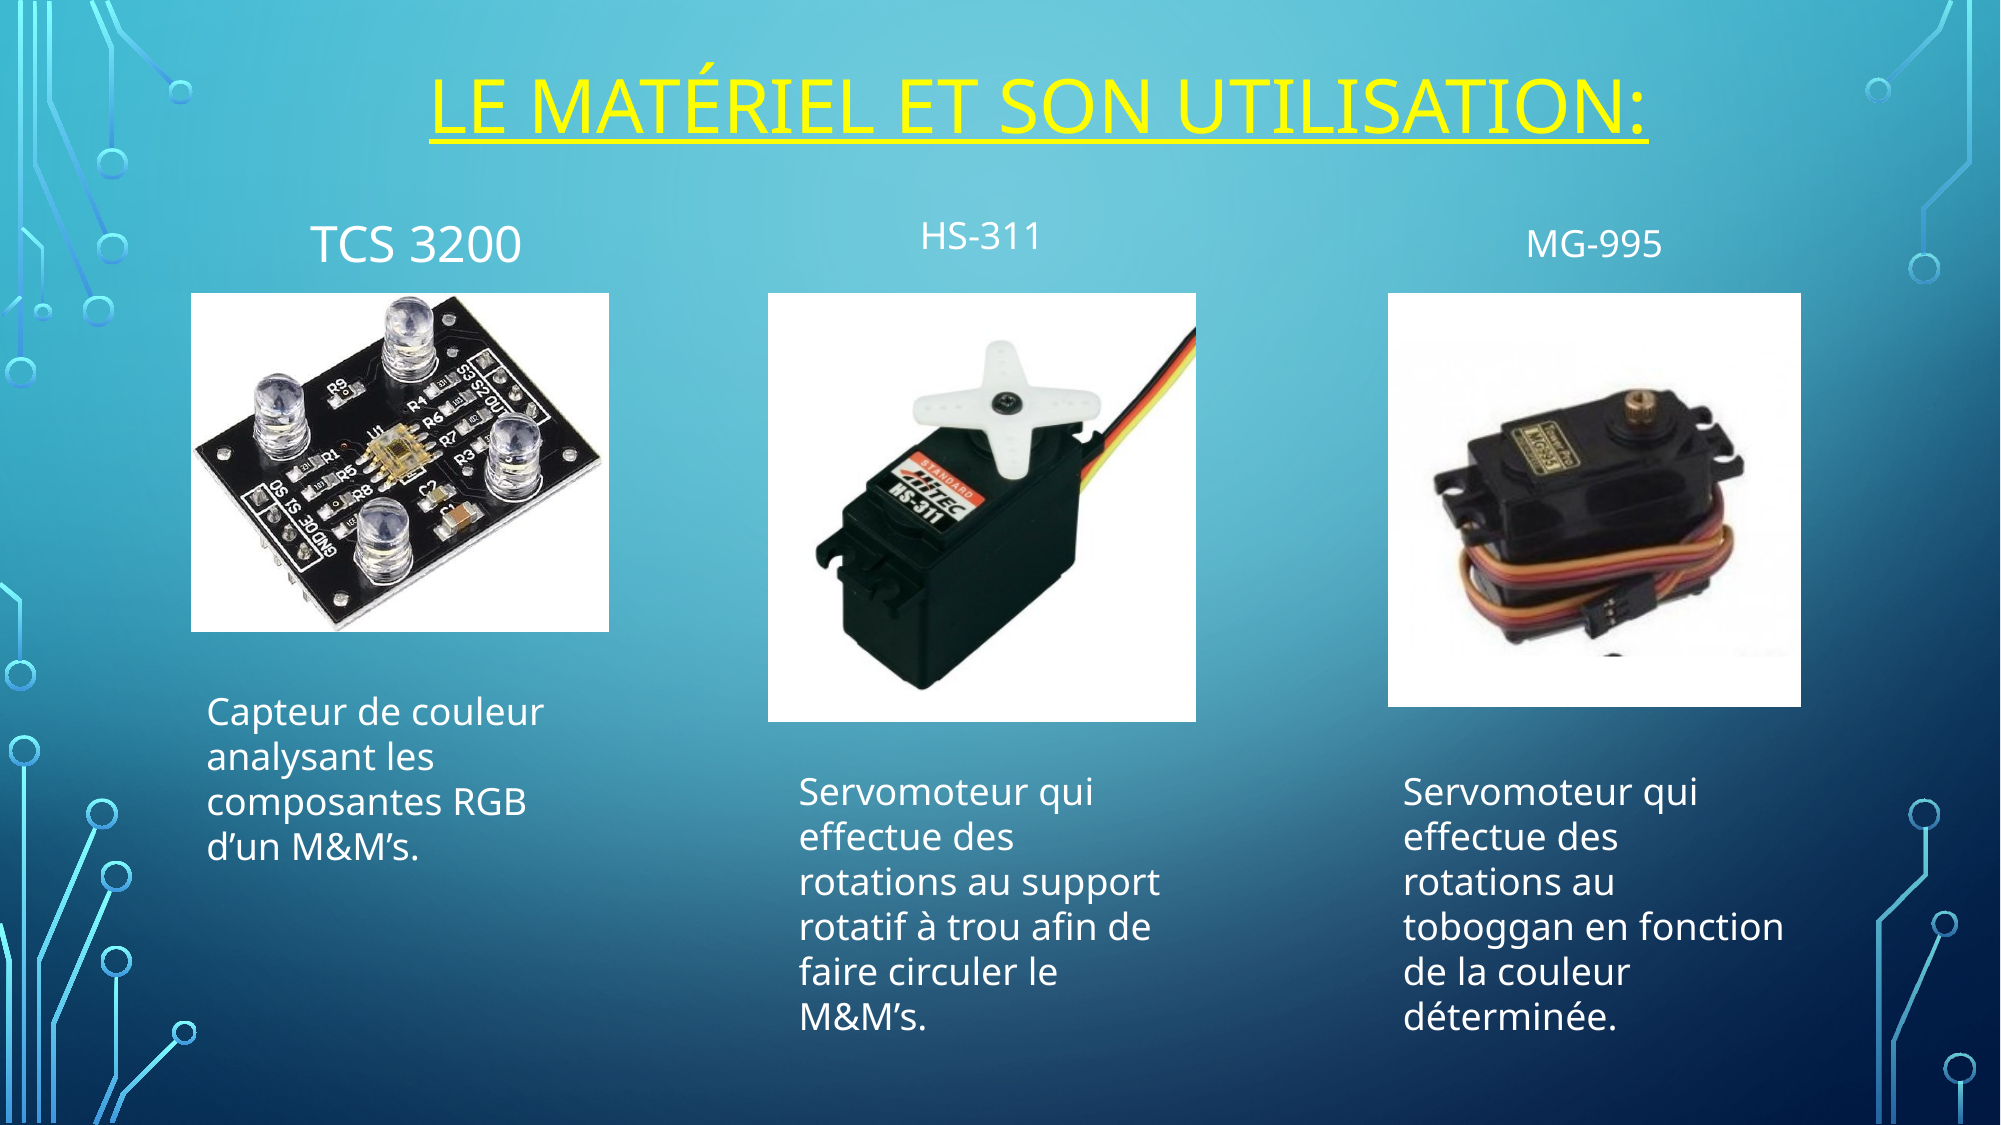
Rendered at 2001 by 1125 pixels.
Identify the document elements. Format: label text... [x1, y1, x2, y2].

text_box Servomoteur qui effectue des rotations au toboggan en fonction de la couleur déterminée. [1388, 760, 1801, 1046]
picture [191, 293, 609, 632]
text_box Servomoteur qui effectue des rotations au support rotatif à trou afin de faire circuler le M&M’s. [783, 760, 1196, 1046]
text_box MG-995 [1427, 212, 1762, 273]
title Le matériel et son utilisation: [226, 29, 1852, 189]
picture [767, 293, 1197, 722]
text_box HS-311 [815, 205, 1149, 265]
picture [1387, 293, 1801, 707]
text_box Capteur de couleur analysant les composantes RGB d’un M&M’s. [191, 680, 609, 875]
text_box TCS 3200 [226, 205, 609, 280]
